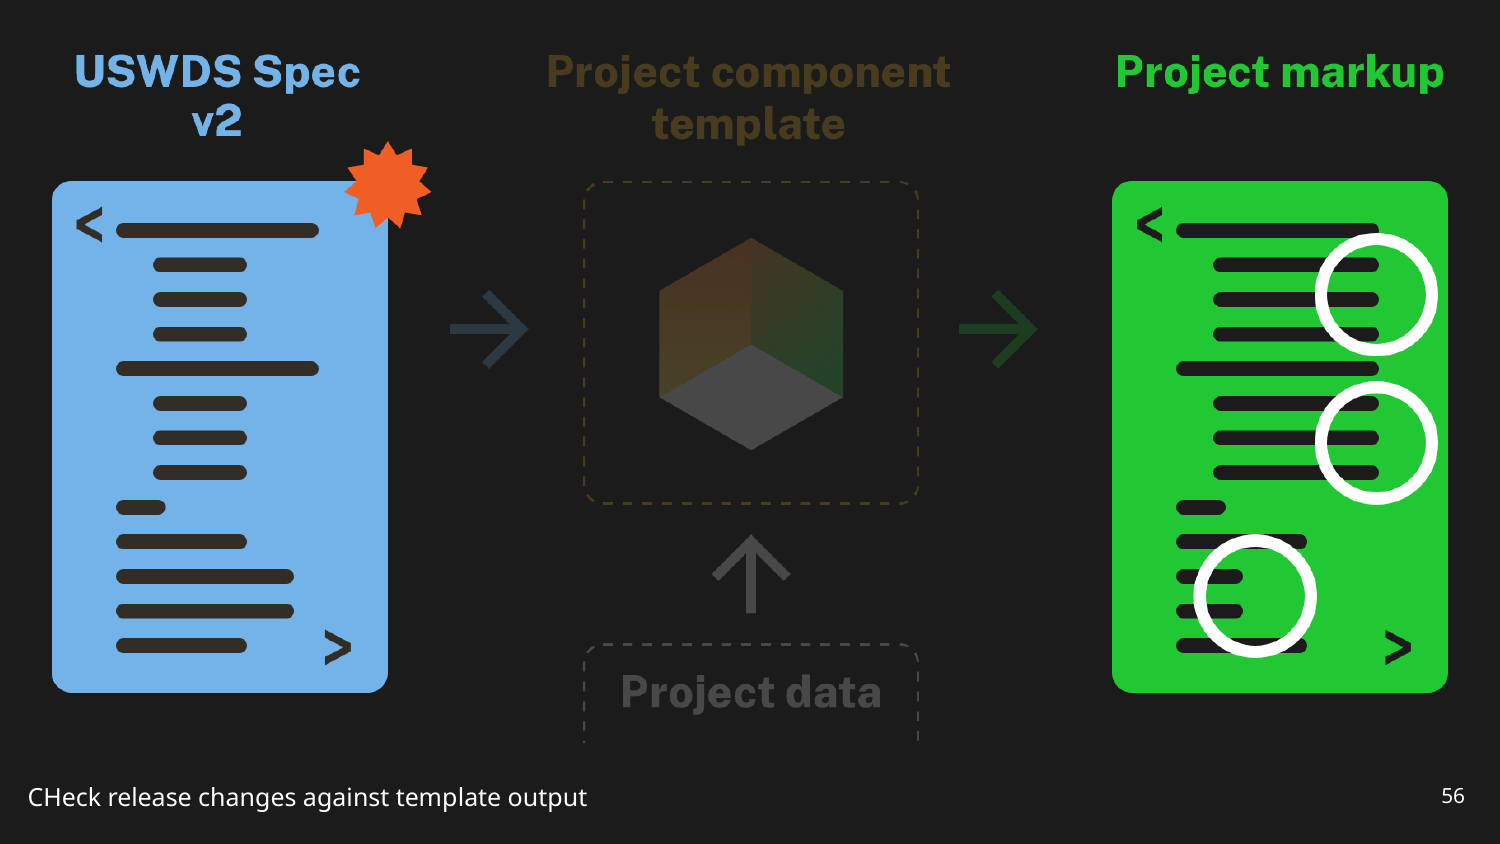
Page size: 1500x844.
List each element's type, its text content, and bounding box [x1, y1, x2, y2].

picture [0, 0, 1500, 743]
title CHeck release changes against template output [12, 766, 1355, 844]
slide_number 56 [1389, 764, 1480, 830]
